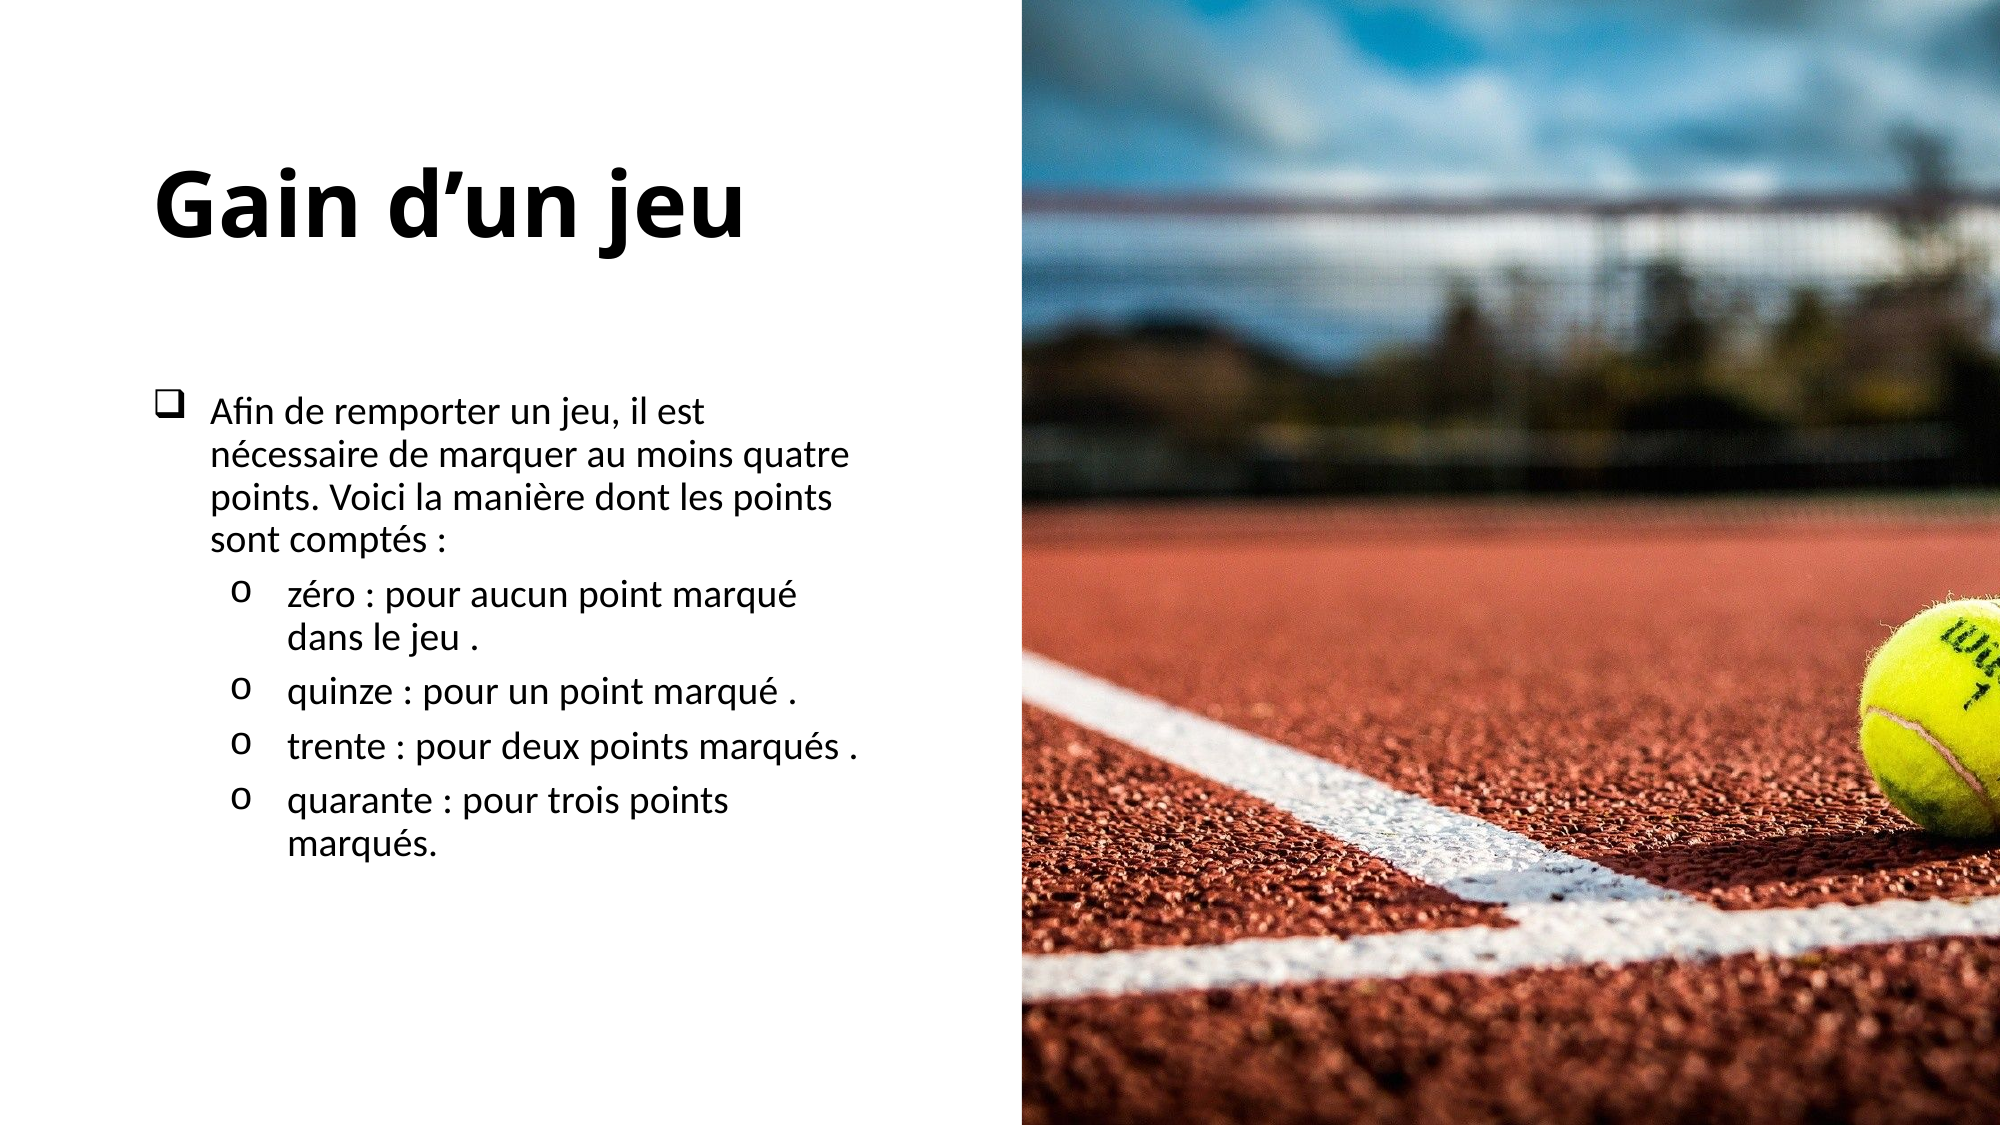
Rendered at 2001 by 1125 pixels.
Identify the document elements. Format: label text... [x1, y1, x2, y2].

text_box Afin de remporter un jeu, il est nécessaire de marquer au moins quatre points. Voici la manière dont les points sont comptés : zéro : pour aucun point marqué dans le jeu . quinze : pour un point marqué . trente : pour deux points marqués . quarante : pour trois points marqués. [137, 382, 896, 1014]
title Gain d’un jeu [137, 59, 999, 357]
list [1021, 0, 2000, 1125]
text_box [0, 0, 1021, 1125]
